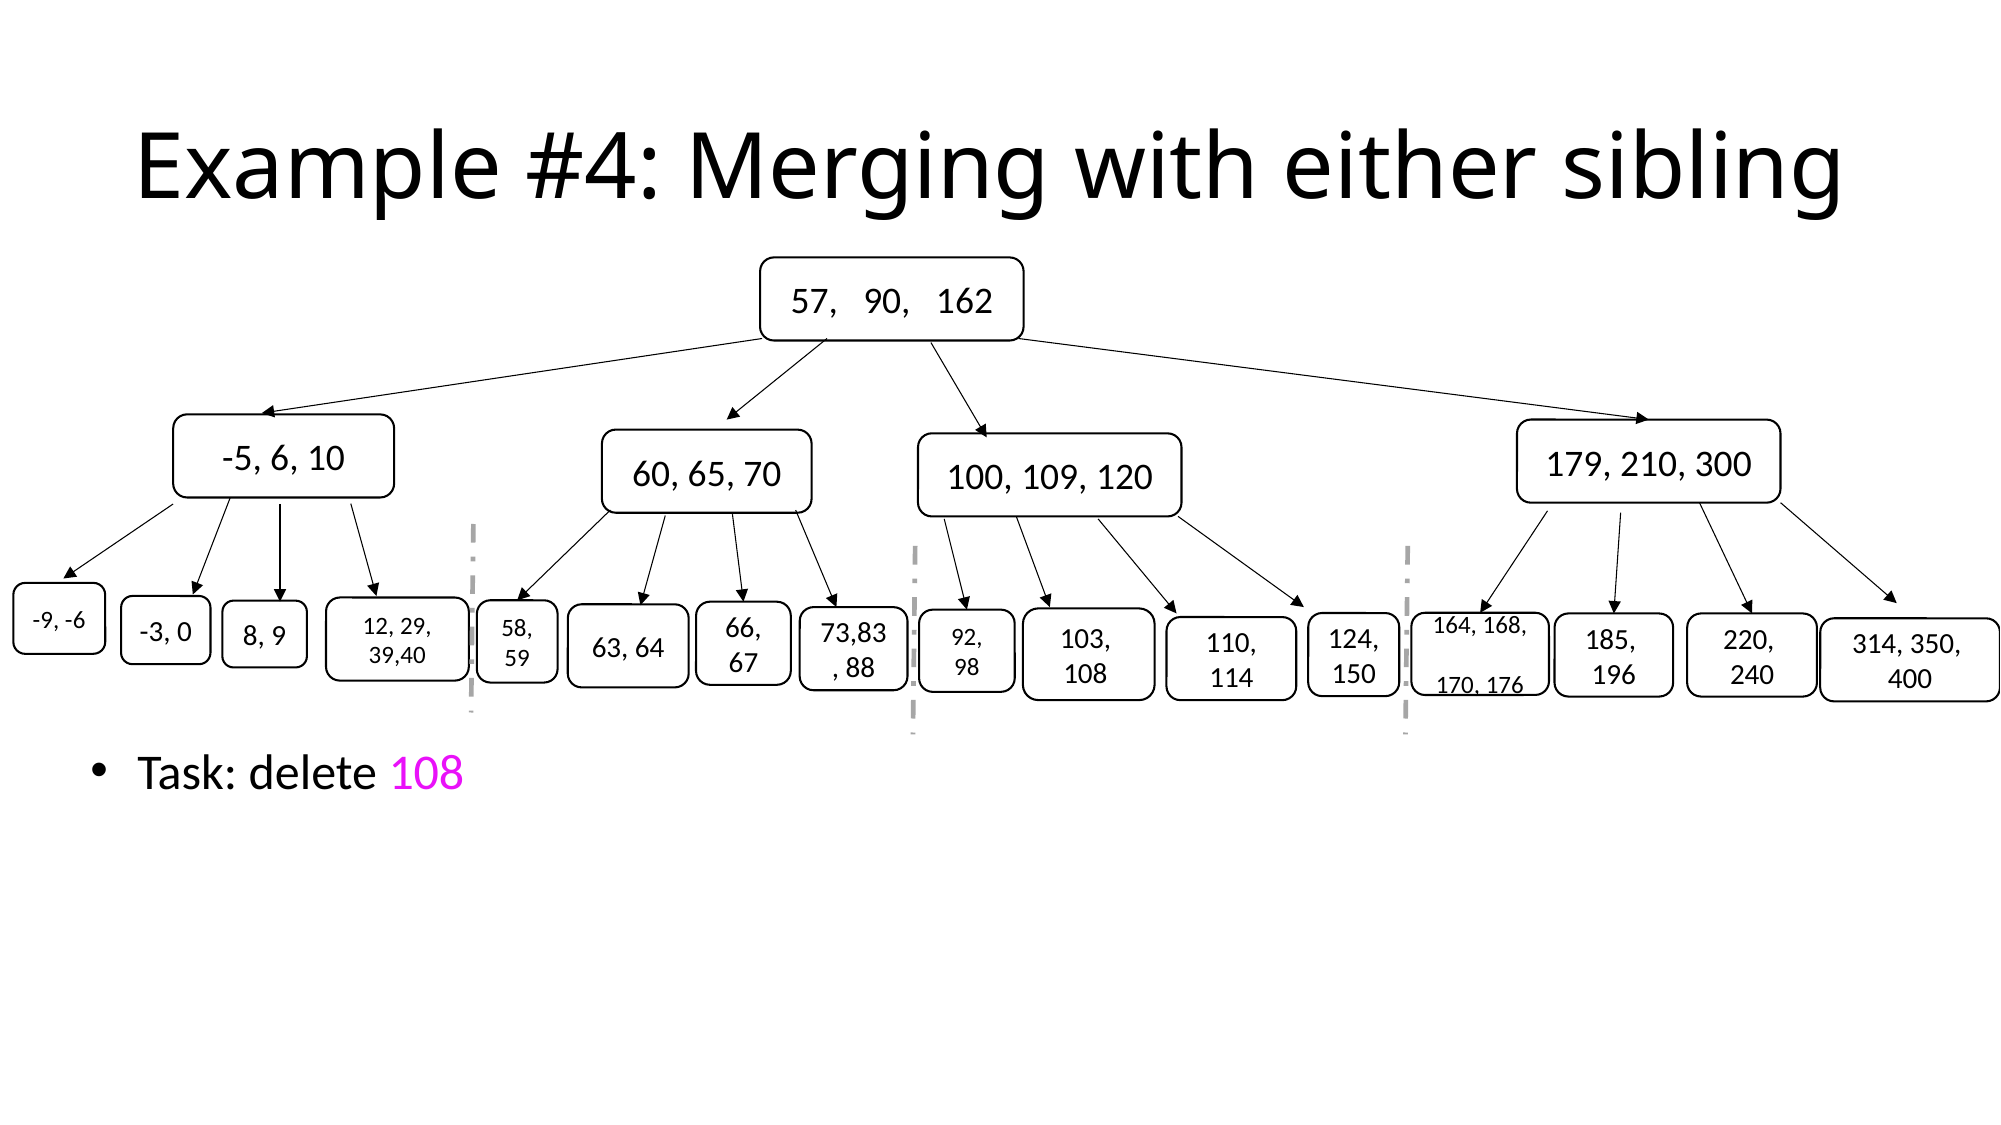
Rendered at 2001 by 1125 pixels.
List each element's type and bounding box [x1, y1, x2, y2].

title [44, 59, 1938, 278]
text_box [475, 428, 909, 692]
text_box [12, 581, 107, 655]
text_box [1819, 617, 2000, 703]
text_box [221, 503, 308, 669]
text_box [324, 503, 470, 682]
text_box [1553, 512, 1675, 698]
text_box [63, 503, 174, 579]
text_box [1780, 502, 1897, 604]
text_box [1165, 615, 1298, 702]
text_box [120, 256, 1818, 702]
text_box [566, 515, 690, 689]
text_box [1410, 510, 1551, 697]
text_box [75, 545, 1876, 867]
text_box [1307, 611, 1401, 698]
